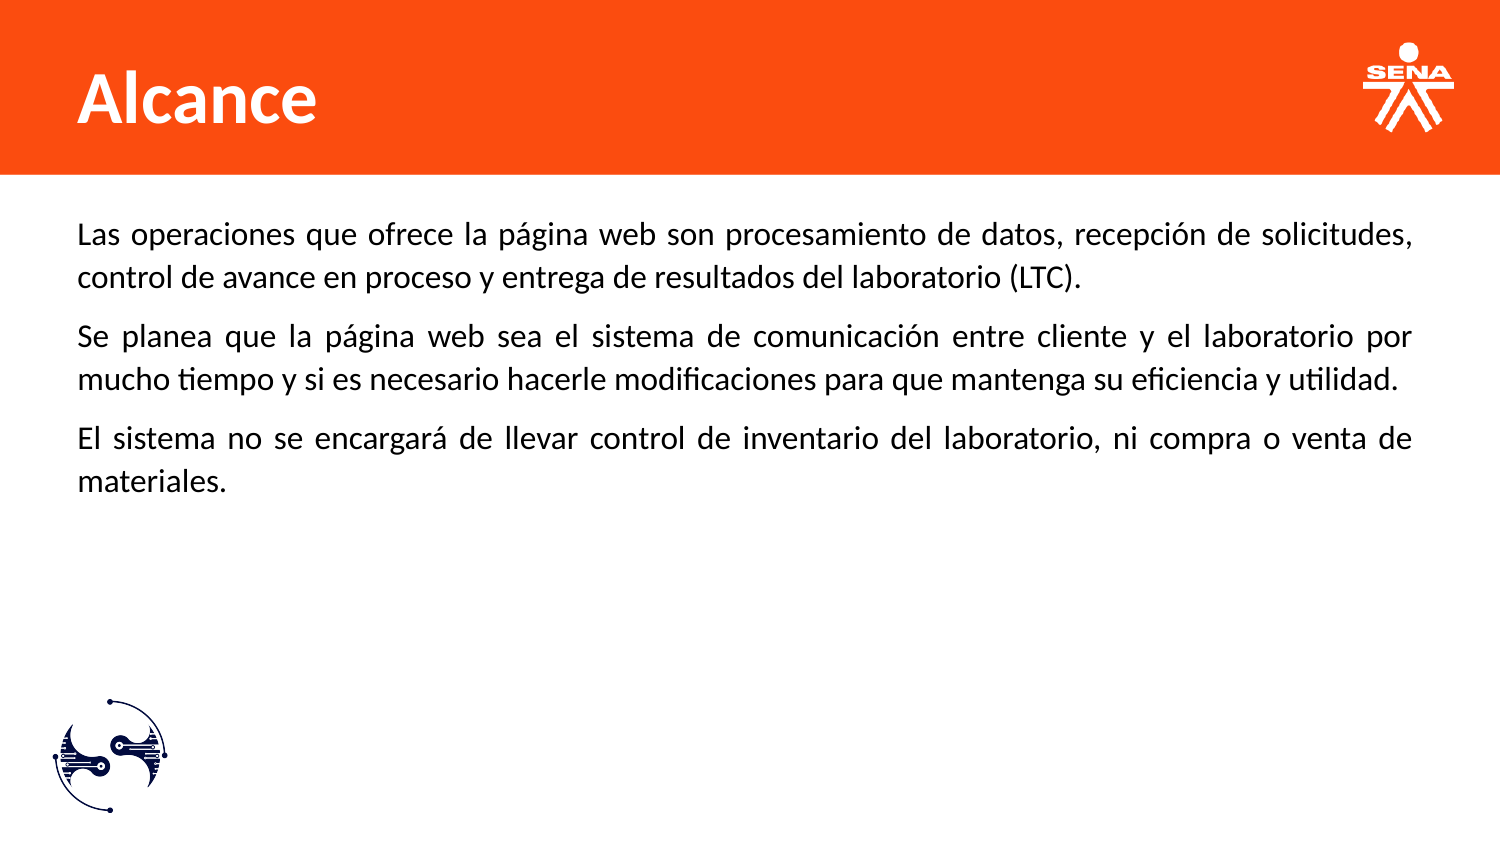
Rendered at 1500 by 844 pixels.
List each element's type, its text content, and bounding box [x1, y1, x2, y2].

text_box [1346, 31, 1470, 144]
text_box Alcance [62, 40, 951, 146]
text_box Las operaciones que ofrece la página web son procesamiento de datos, recepción de solicitudes, control de avance en proceso y entrega de resultados del laboratorio (LTC). Se planea que la página web sea el sistema de comunicación entre cliente y el laboratorio por mucho tiempo y si es necesario hacerle modificaciones para que mantenga su eficiencia y utilidad. El sistema no se encargará de llevar control de inventario del laboratorio, ni compra o venta de materiales. [62, 202, 1430, 563]
picture [0, 0, 1500, 844]
